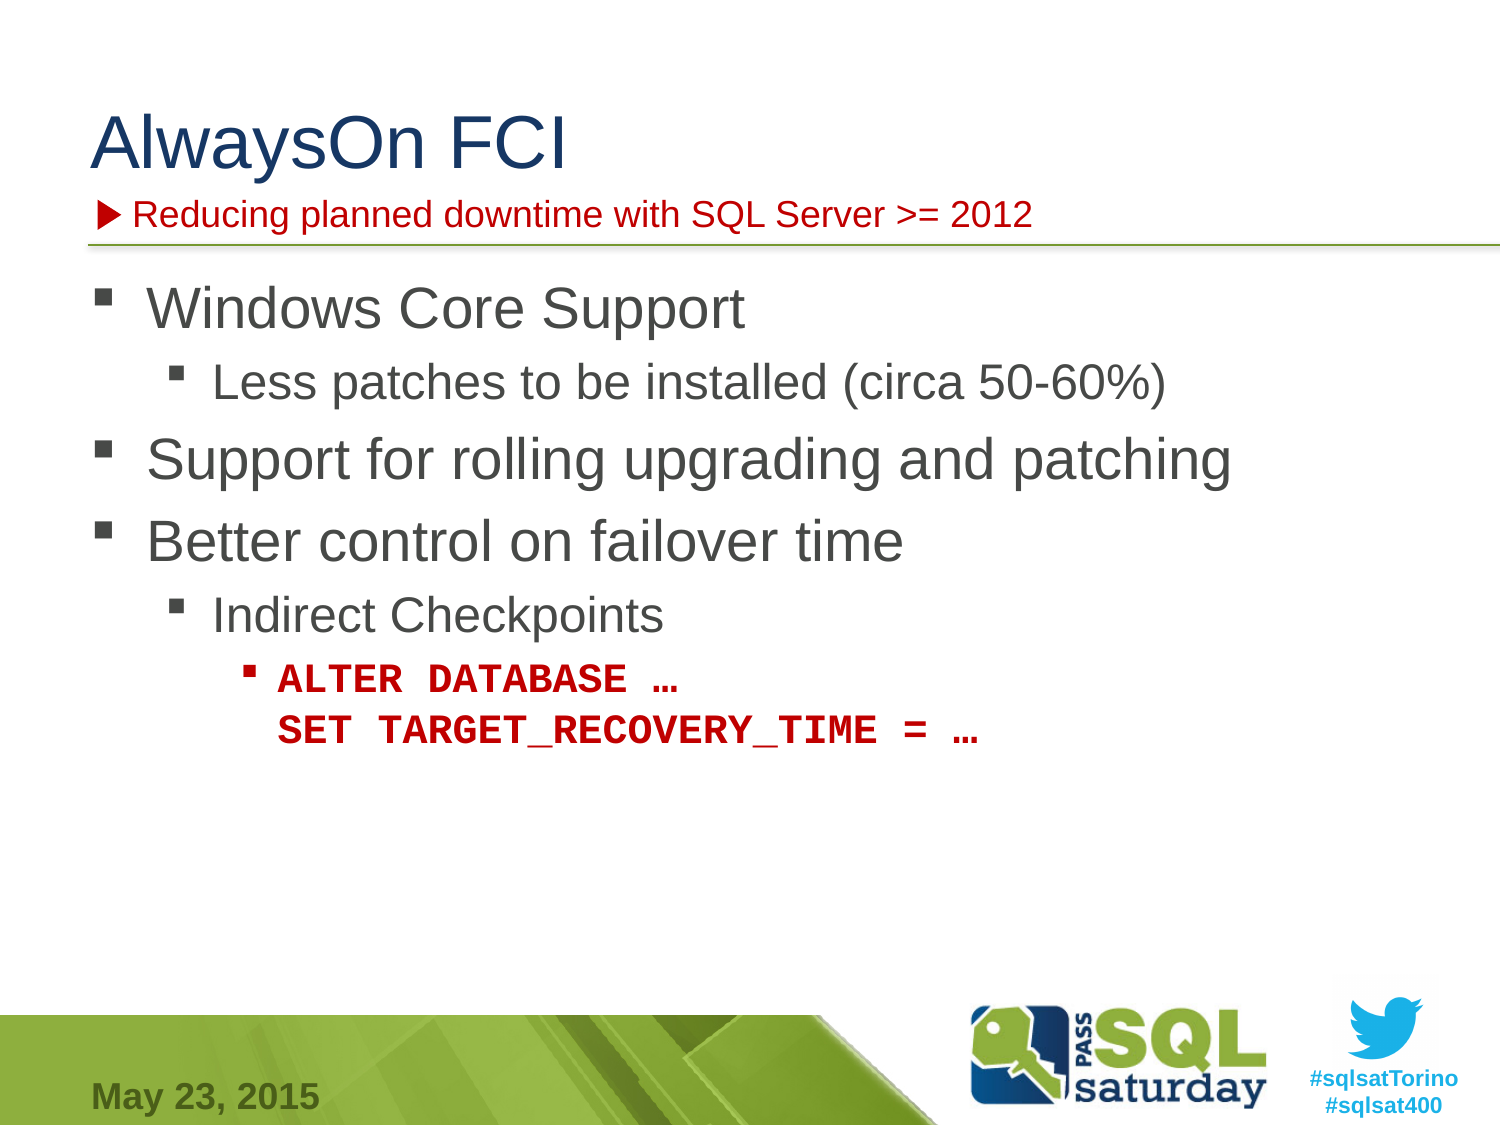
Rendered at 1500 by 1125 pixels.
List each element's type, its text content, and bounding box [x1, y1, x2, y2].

list Windows Core Support Less patches to be installed (circa 50-60%) Support for rolling upgrading and patching Better control on failover time Indirect Checkpoints ALTER DATABASE … SET TARGET_RECOVERY_TIME = … [75, 262, 1425, 1005]
list Reducing planned downtime with SQL Server >= 2012 [117, 179, 1425, 245]
picture [1332, 974, 1439, 1082]
title AlwaysOn FCI [75, 45, 1425, 233]
picture [0, 1005, 1282, 1125]
